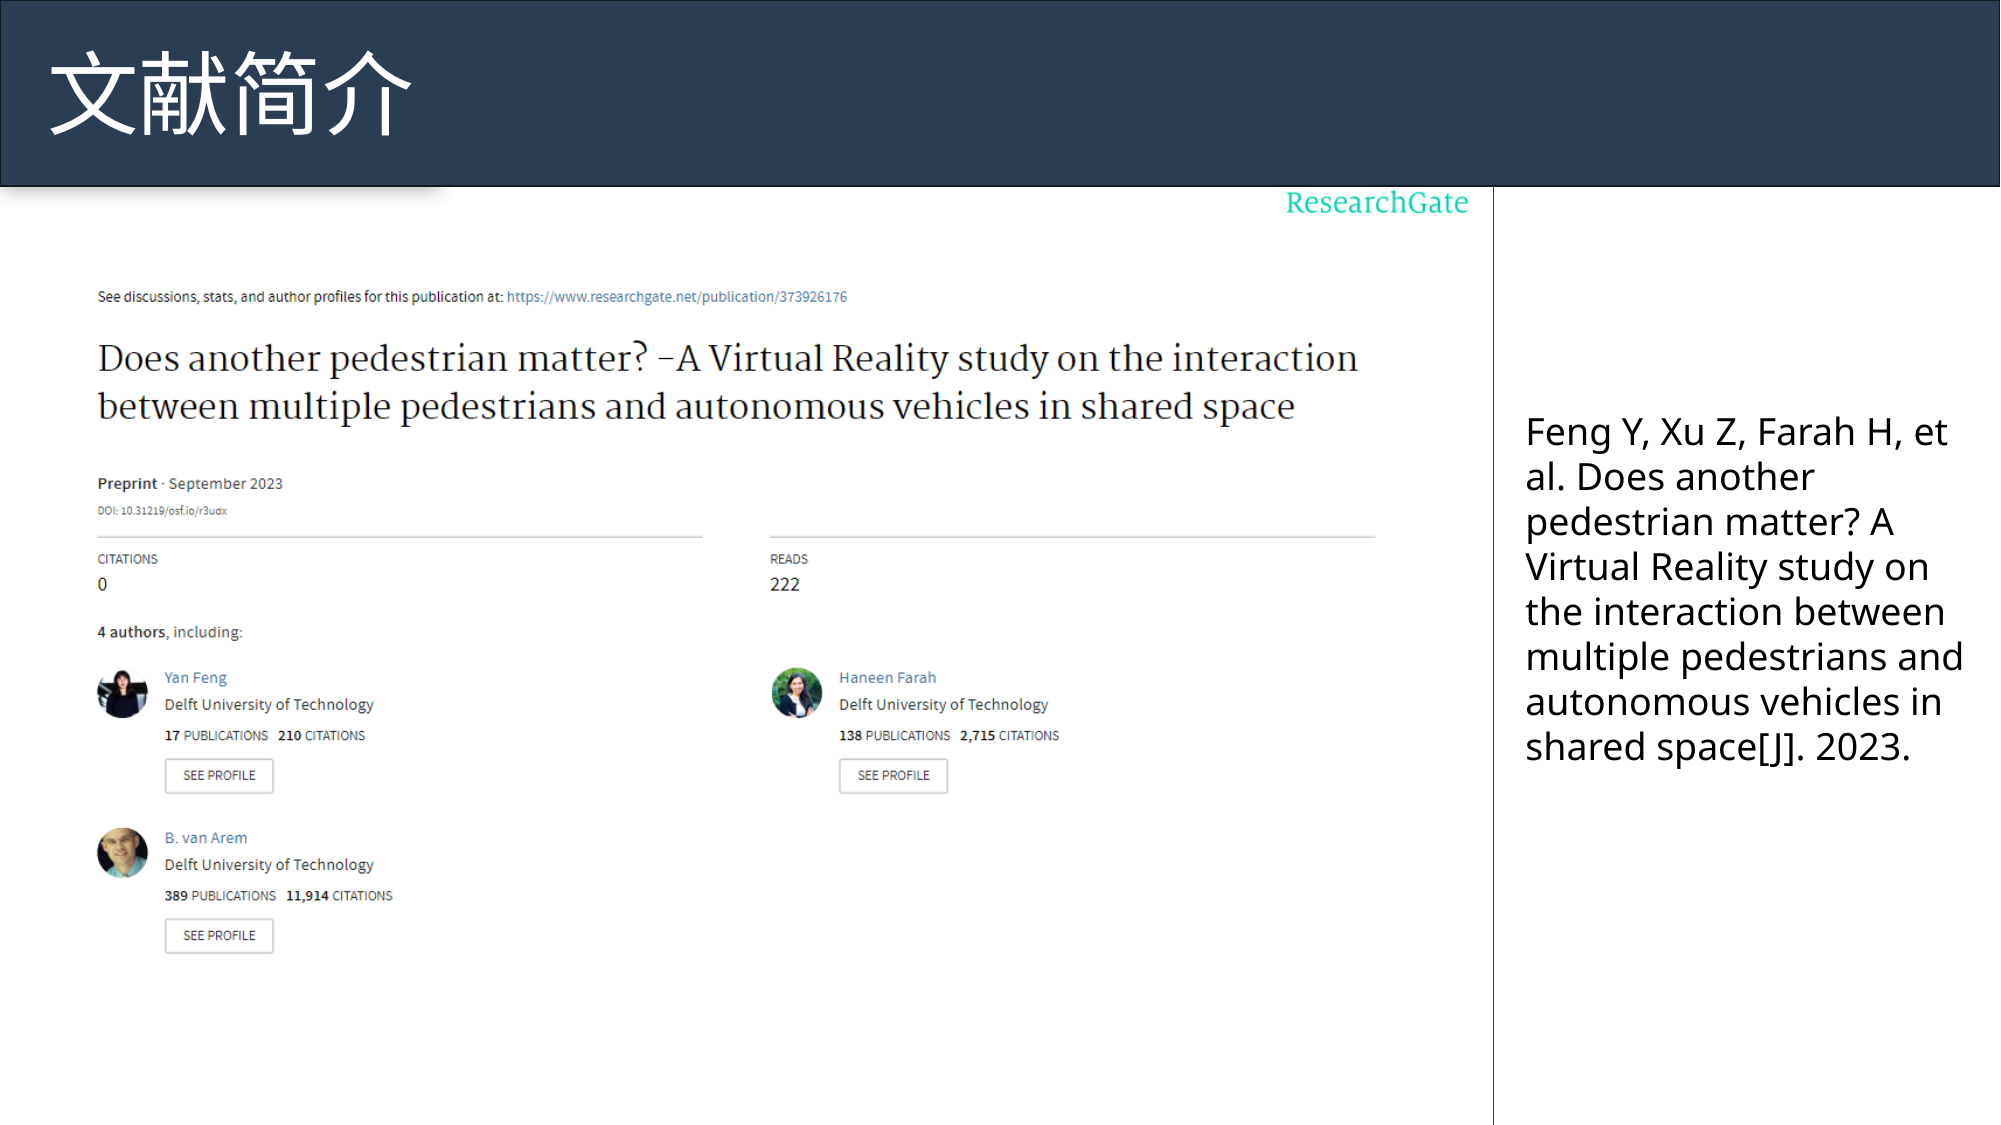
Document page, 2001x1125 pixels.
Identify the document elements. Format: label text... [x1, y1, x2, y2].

text_box Feng Y, Xu Z, Farah H, et al. Does another pedestrian matter? A Virtual Reality study on the interaction between multiple pedestrians and autonomous vehicles in shared space[J]. 2023. [1510, 400, 2000, 776]
text_box [0, 0, 2000, 187]
picture [0, 185, 1493, 994]
text_box 文献简介 [32, 29, 430, 155]
